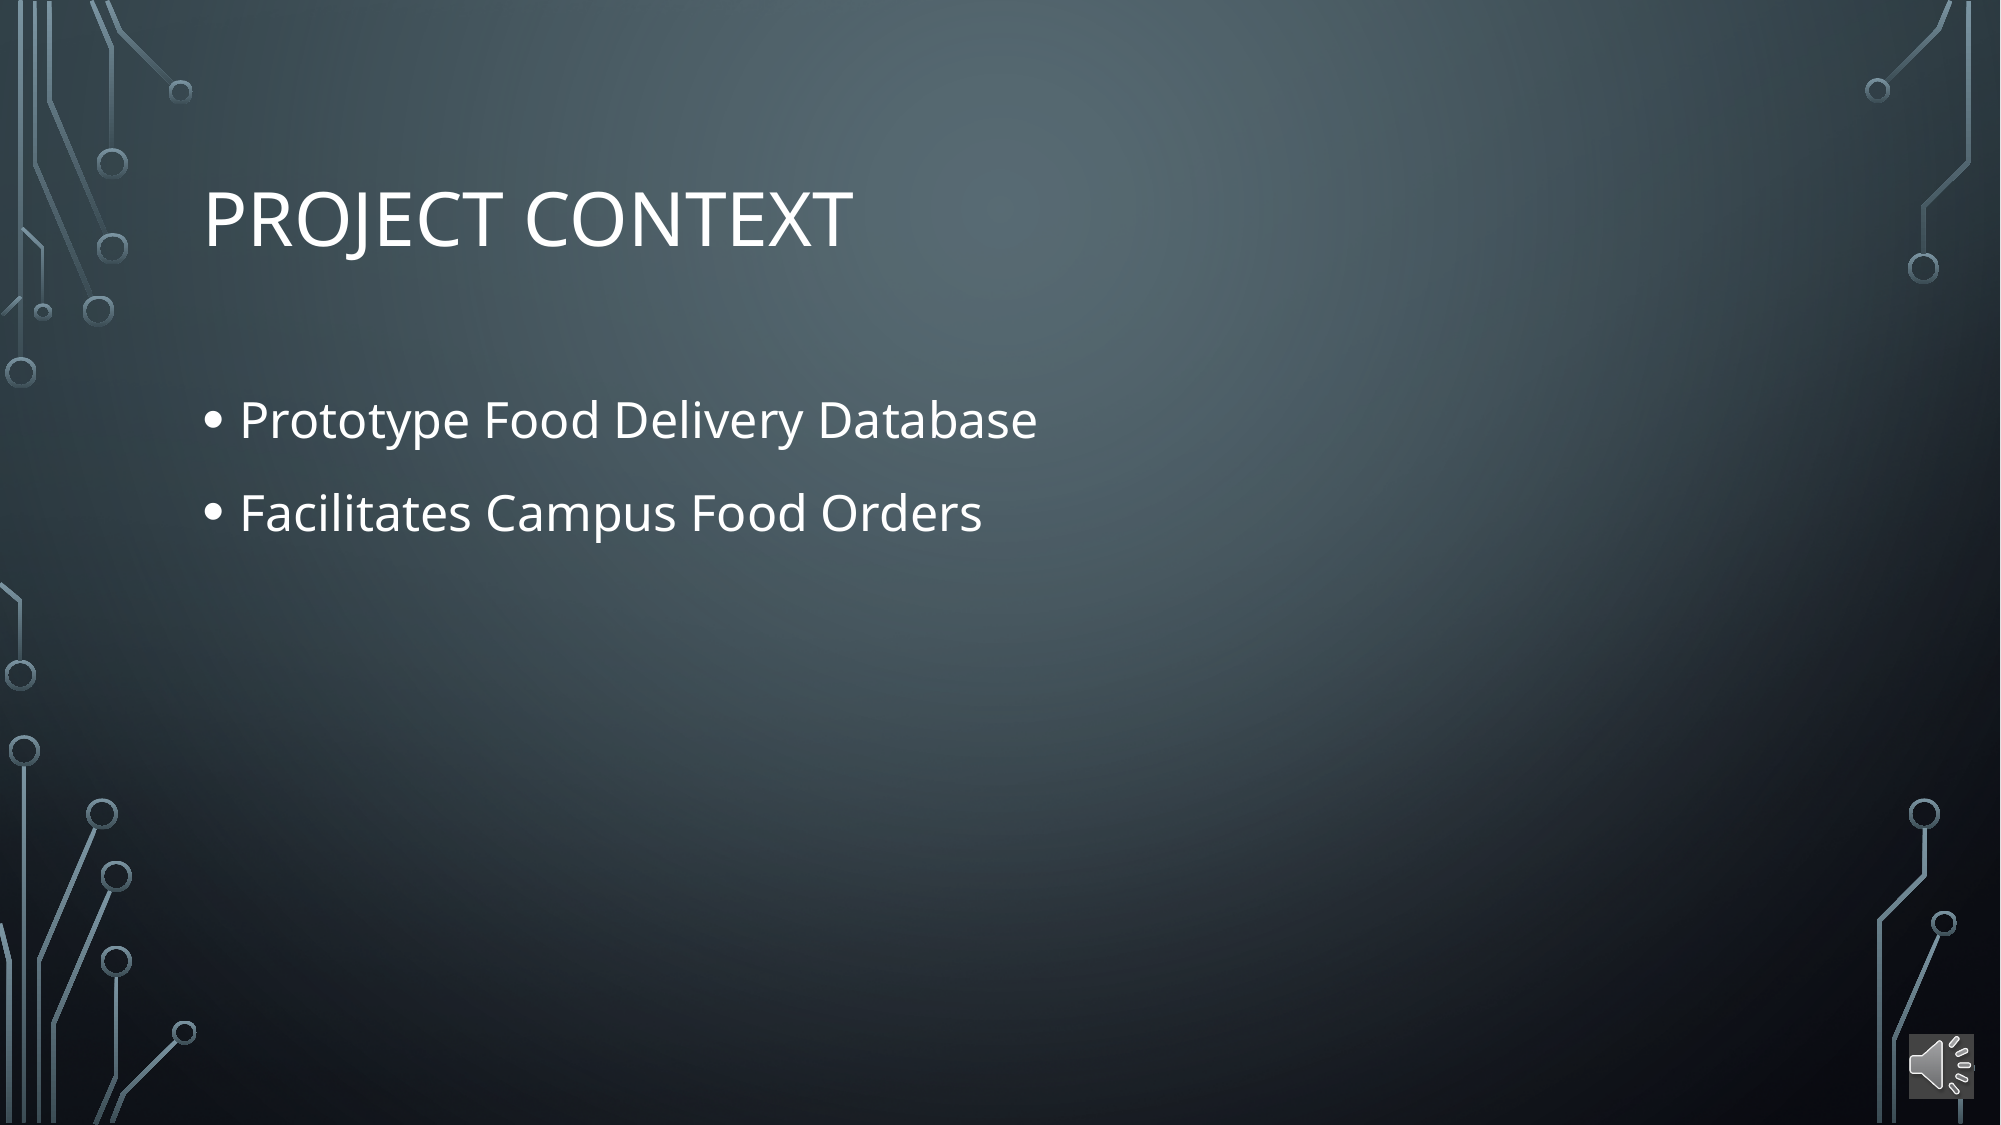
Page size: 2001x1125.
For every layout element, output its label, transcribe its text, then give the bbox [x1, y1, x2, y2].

list Prototype Food Delivery Database Facilitates Campus Food Orders [187, 369, 1813, 950]
title Project Context [187, 101, 1813, 344]
picture [1908, 1033, 1976, 1101]
